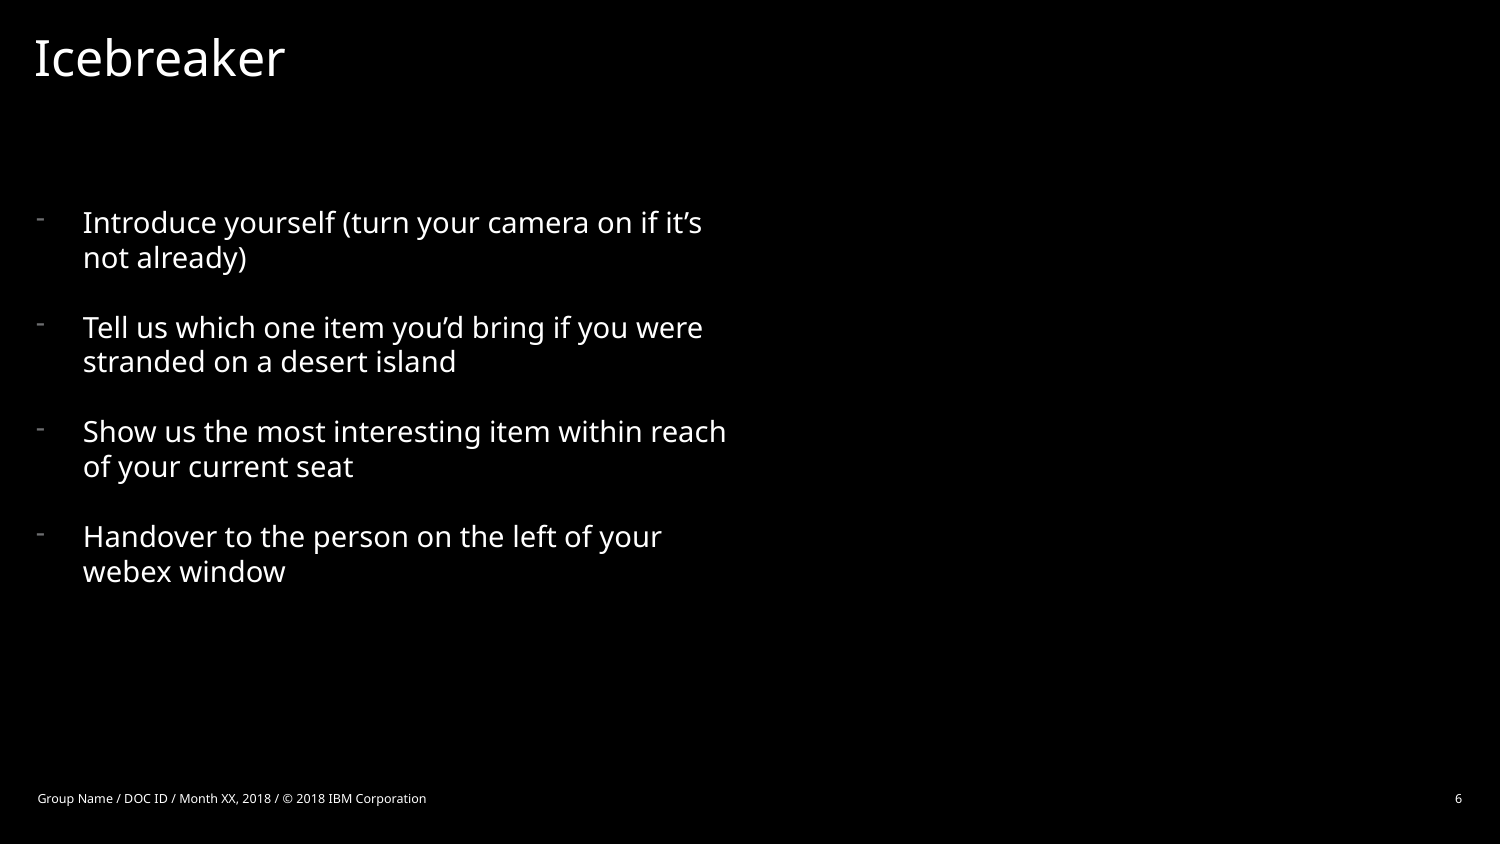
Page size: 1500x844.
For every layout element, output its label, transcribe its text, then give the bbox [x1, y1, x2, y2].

slide_number 6 [1162, 785, 1463, 813]
footer Group Name / DOC ID / Month XX, 2018 / © 2018 IBM Corporation [37, 785, 713, 813]
list Introduce yourself (turn your camera on if it’s not already) Tell us which one item you’d bring if you were stranded on a desert island Show us the most interesting item within reach of your current seat Handover to the person on the left of your webex window [36, 203, 750, 738]
title Icebreaker [34, 33, 840, 165]
